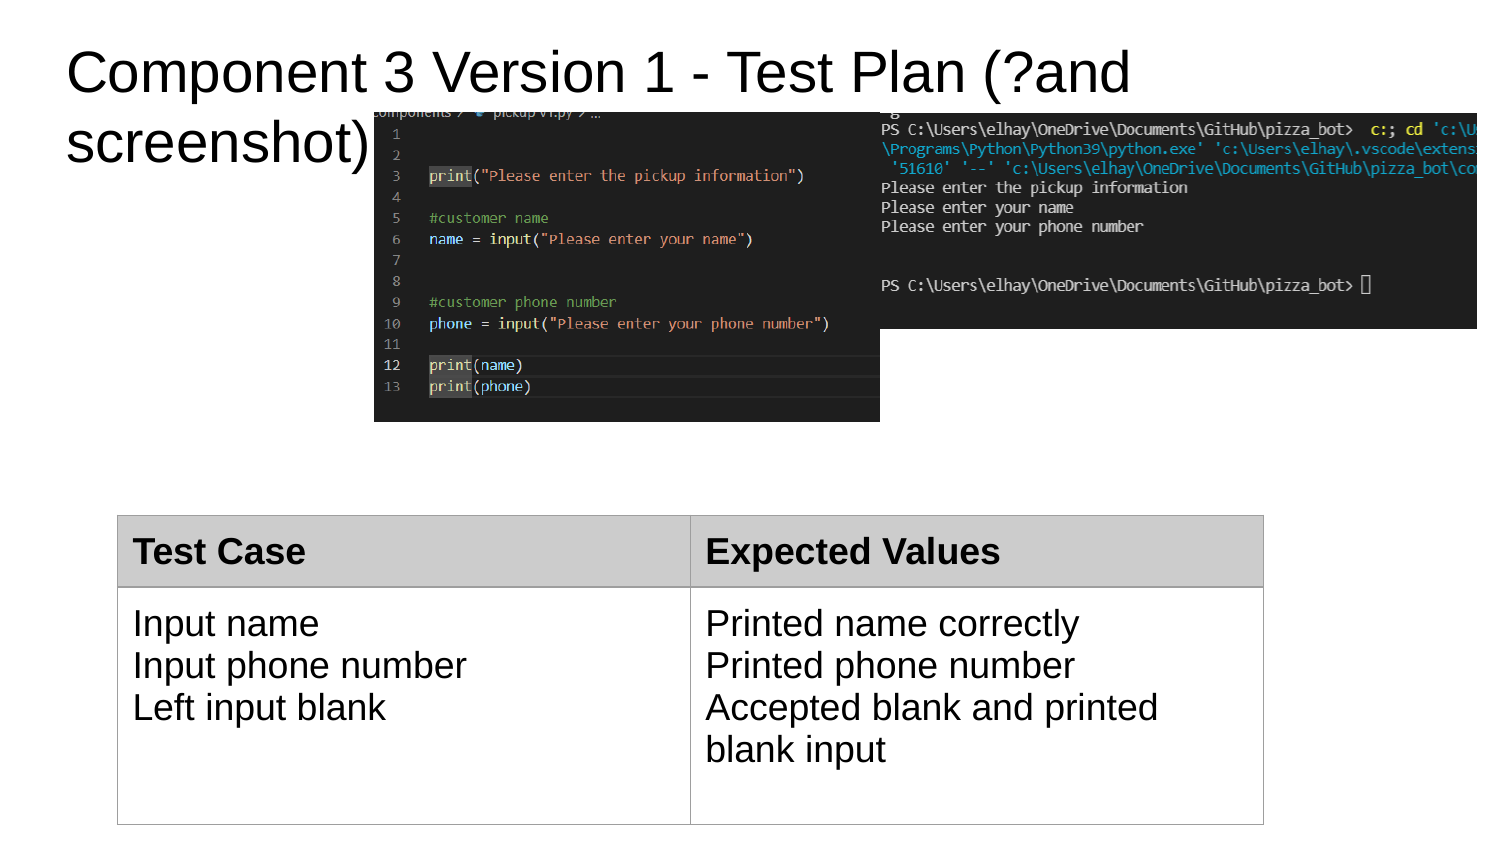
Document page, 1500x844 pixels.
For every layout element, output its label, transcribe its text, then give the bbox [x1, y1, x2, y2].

picture [374, 112, 1477, 423]
title Component 3 Version 1 - Test Plan (?and screenshot) [51, 19, 1449, 114]
table_cell Printed name correctly Printed phone number Accepted blank and printed blank input [691, 588, 1263, 824]
table_header Test Case [118, 516, 690, 586]
table_header Expected Values [691, 516, 1263, 586]
table_cell Input name Input phone number Left input blank [118, 588, 690, 824]
